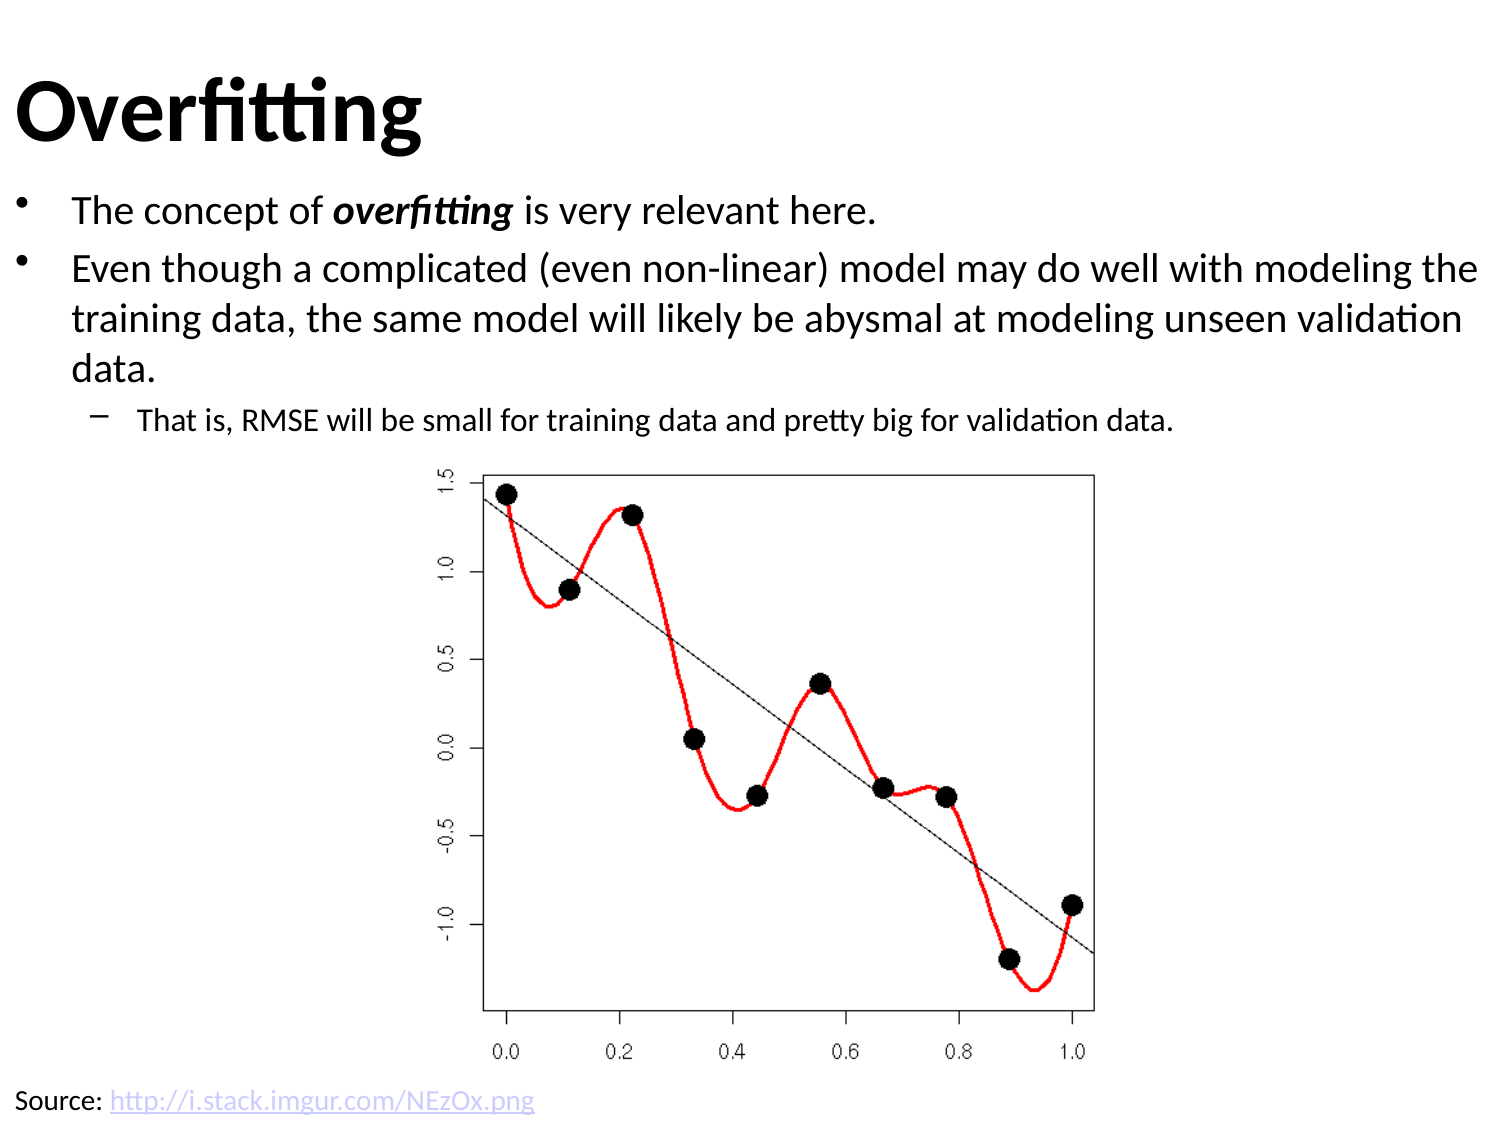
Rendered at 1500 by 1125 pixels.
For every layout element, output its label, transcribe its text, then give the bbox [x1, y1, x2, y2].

list The concept of overfitting is very relevant here. Even though a complicated (even non-linear) model may do well with modeling the training data, the same model will likely be abysmal at modeling unseen validation data. That is, RMSE will be small for training data and pretty big for validation data. [0, 174, 1500, 1113]
text_box Source: http://i.stack.imgur.com/NEzOx.png [0, 1073, 750, 1124]
picture [424, 449, 1113, 1072]
title Overfitting [0, 49, 1500, 160]
